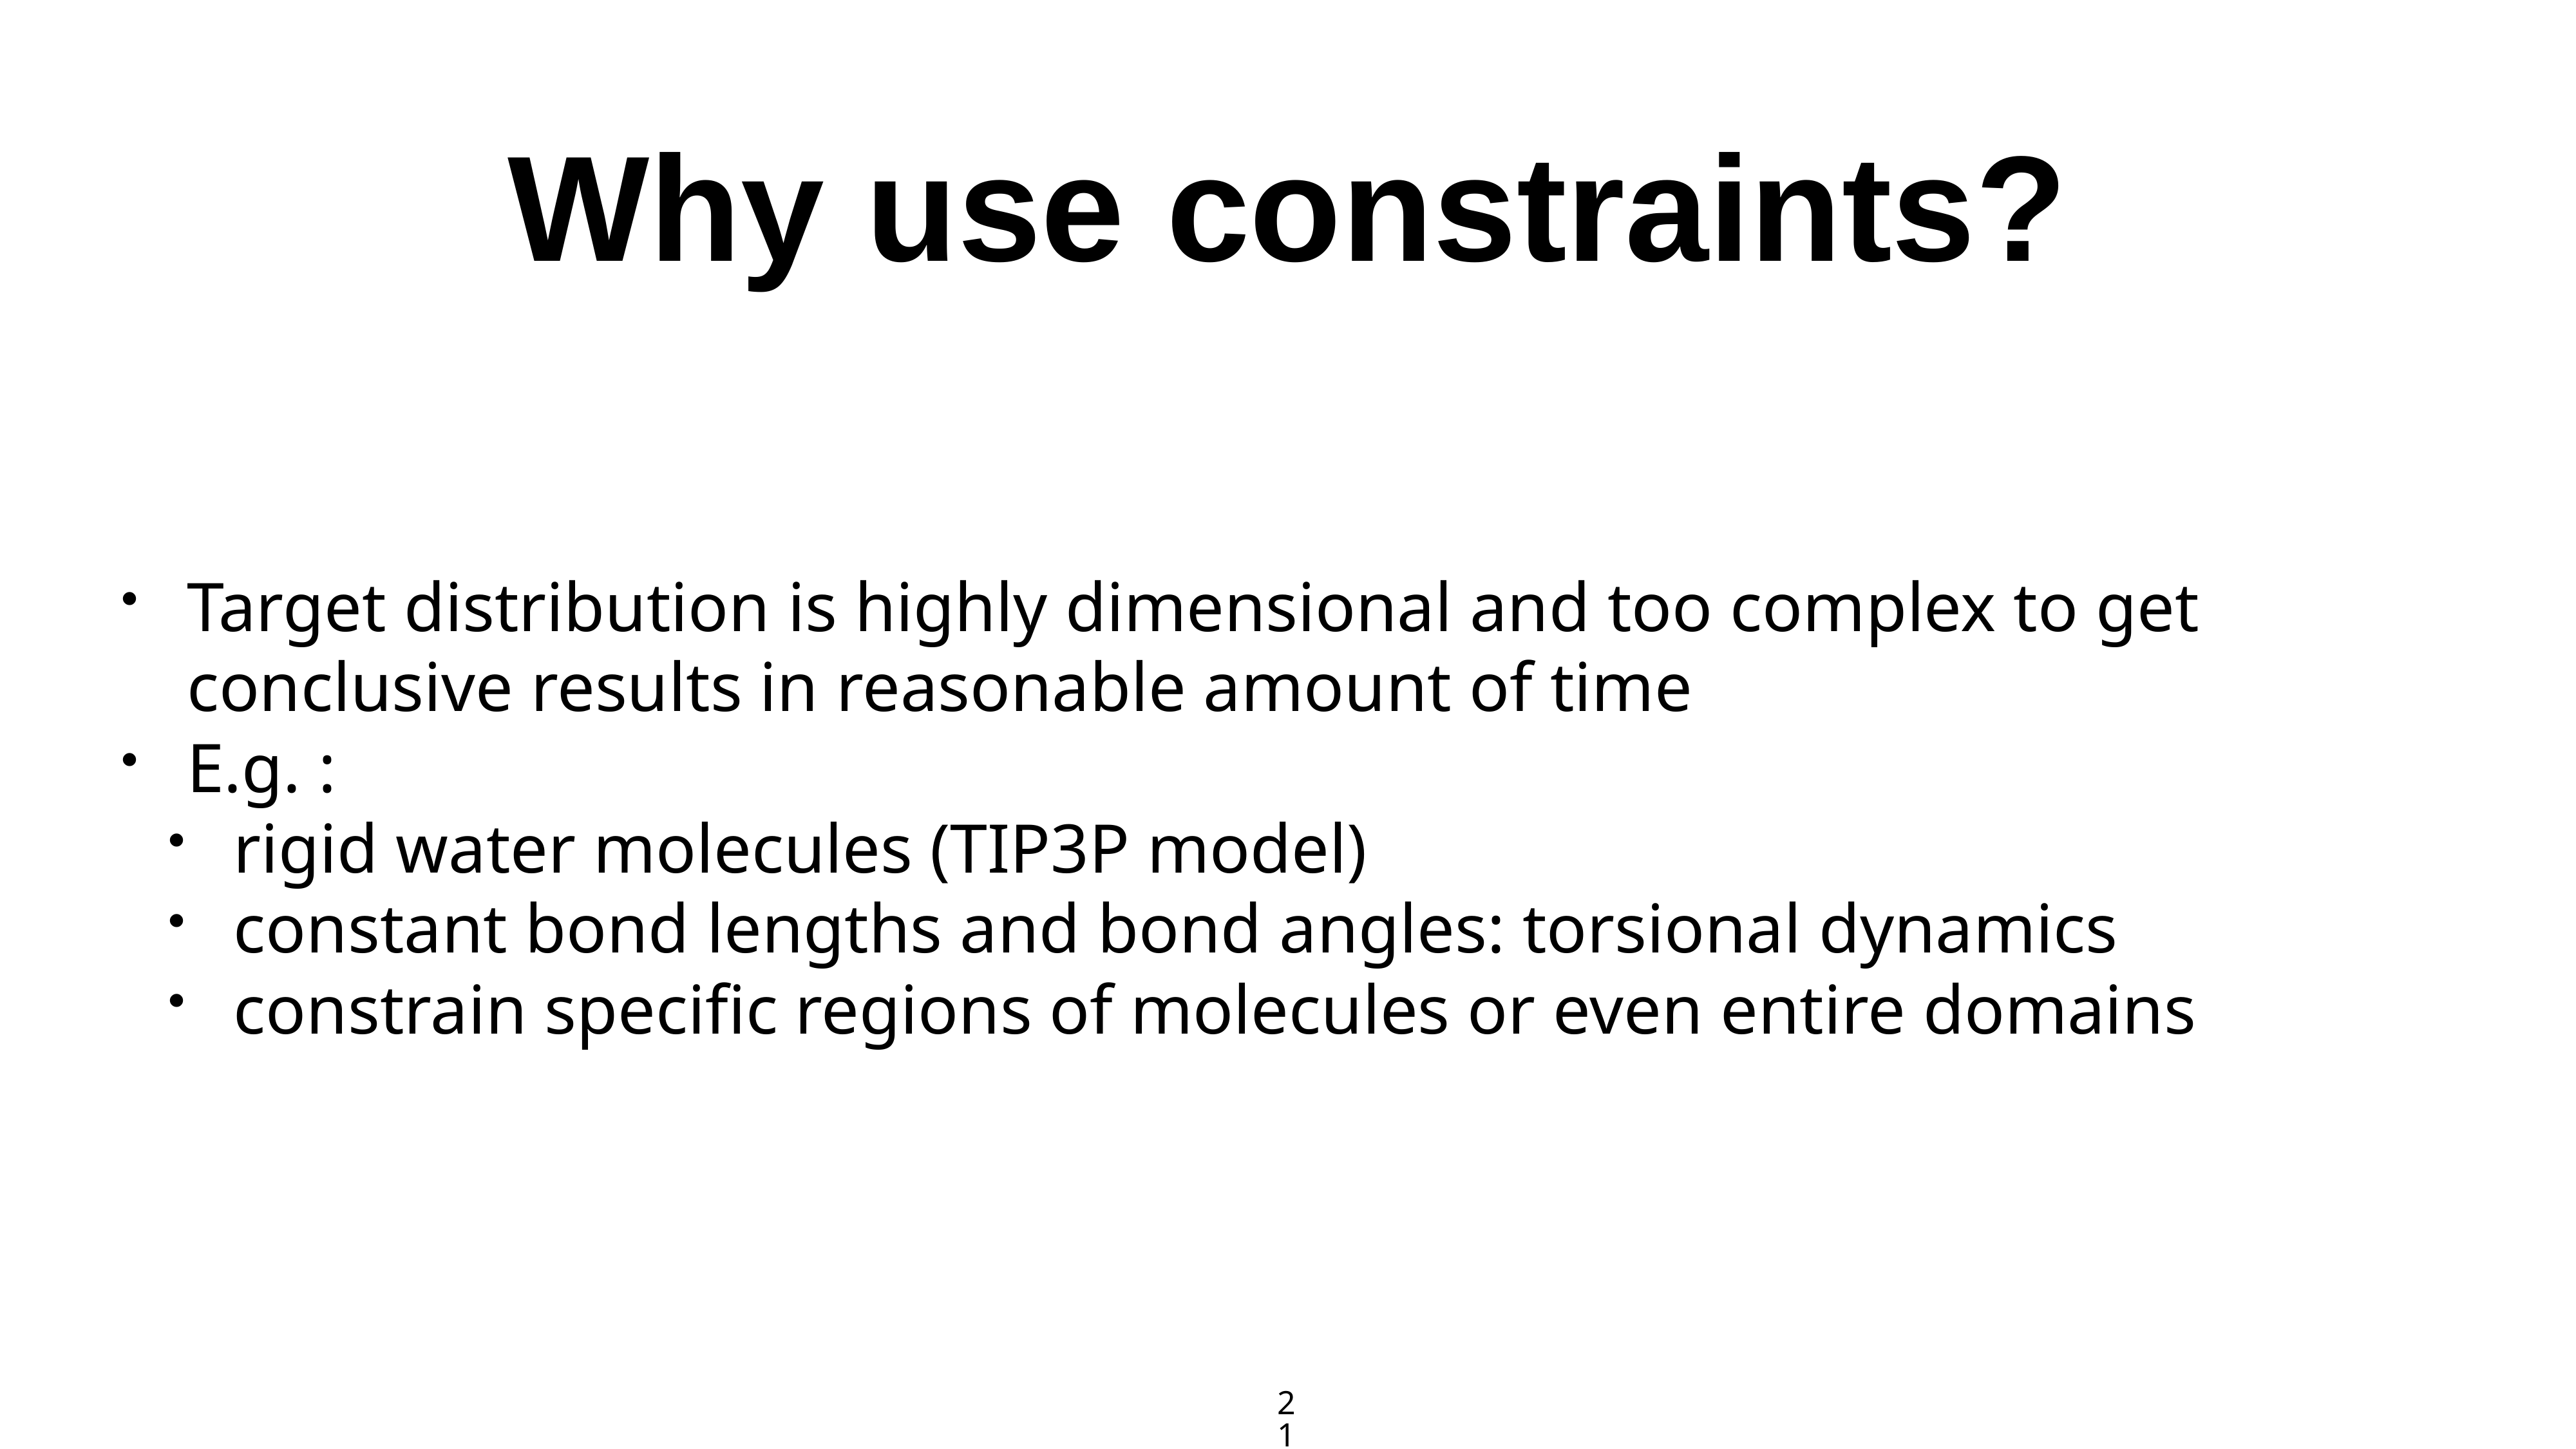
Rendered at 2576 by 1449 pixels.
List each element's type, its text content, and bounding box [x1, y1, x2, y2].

title Why use constraints? [66, 66, 2510, 335]
slide_number 21 [1269, 1374, 1305, 1429]
list Target distribution is highly dimensional and too complex to get conclusive results in reasonable amount of time E.g. : rigid water molecules (TIP3P model) constant bond lengths and bond angles: torsional dynamics constrain specific regions of molecules or even entire domains [66, 335, 2510, 1376]
